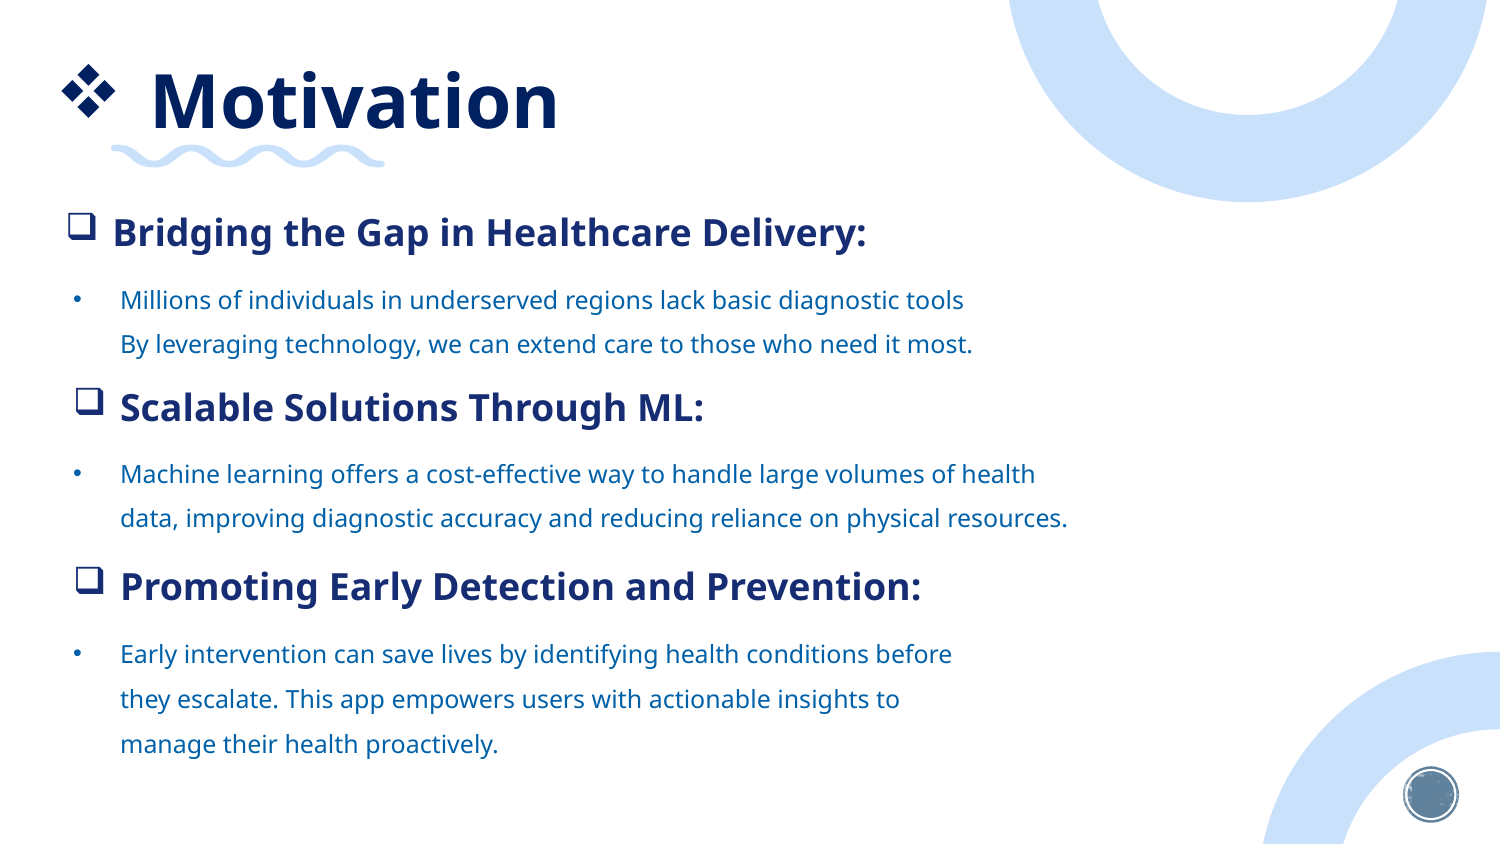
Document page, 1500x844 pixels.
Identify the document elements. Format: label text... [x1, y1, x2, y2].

title Motivation [40, 49, 713, 157]
text_box [1009, 0, 1487, 203]
text_box Early intervention can save lives by identifying health conditions before they escalate. This app empowers users with actionable insights to manage their health proactively. [58, 616, 999, 766]
text_box Scalable Solutions Through ML: [58, 376, 733, 435]
text_box Machine learning offers a cost-effective way to handle large volumes of health data, improving diagnostic accuracy and reducing reliance on physical resources. [58, 435, 1115, 541]
text_box Bridging the Gap in Healthcare Delivery: [50, 201, 909, 261]
text_box [1262, 651, 1500, 844]
text_box [110, 144, 385, 168]
text_box Promoting Early Detection and Prevention: [58, 555, 967, 616]
text_box Millions of individuals in underserved regions lack basic diagnostic tools By leveraging technology, we can extend care to those who need it most. [58, 261, 999, 367]
